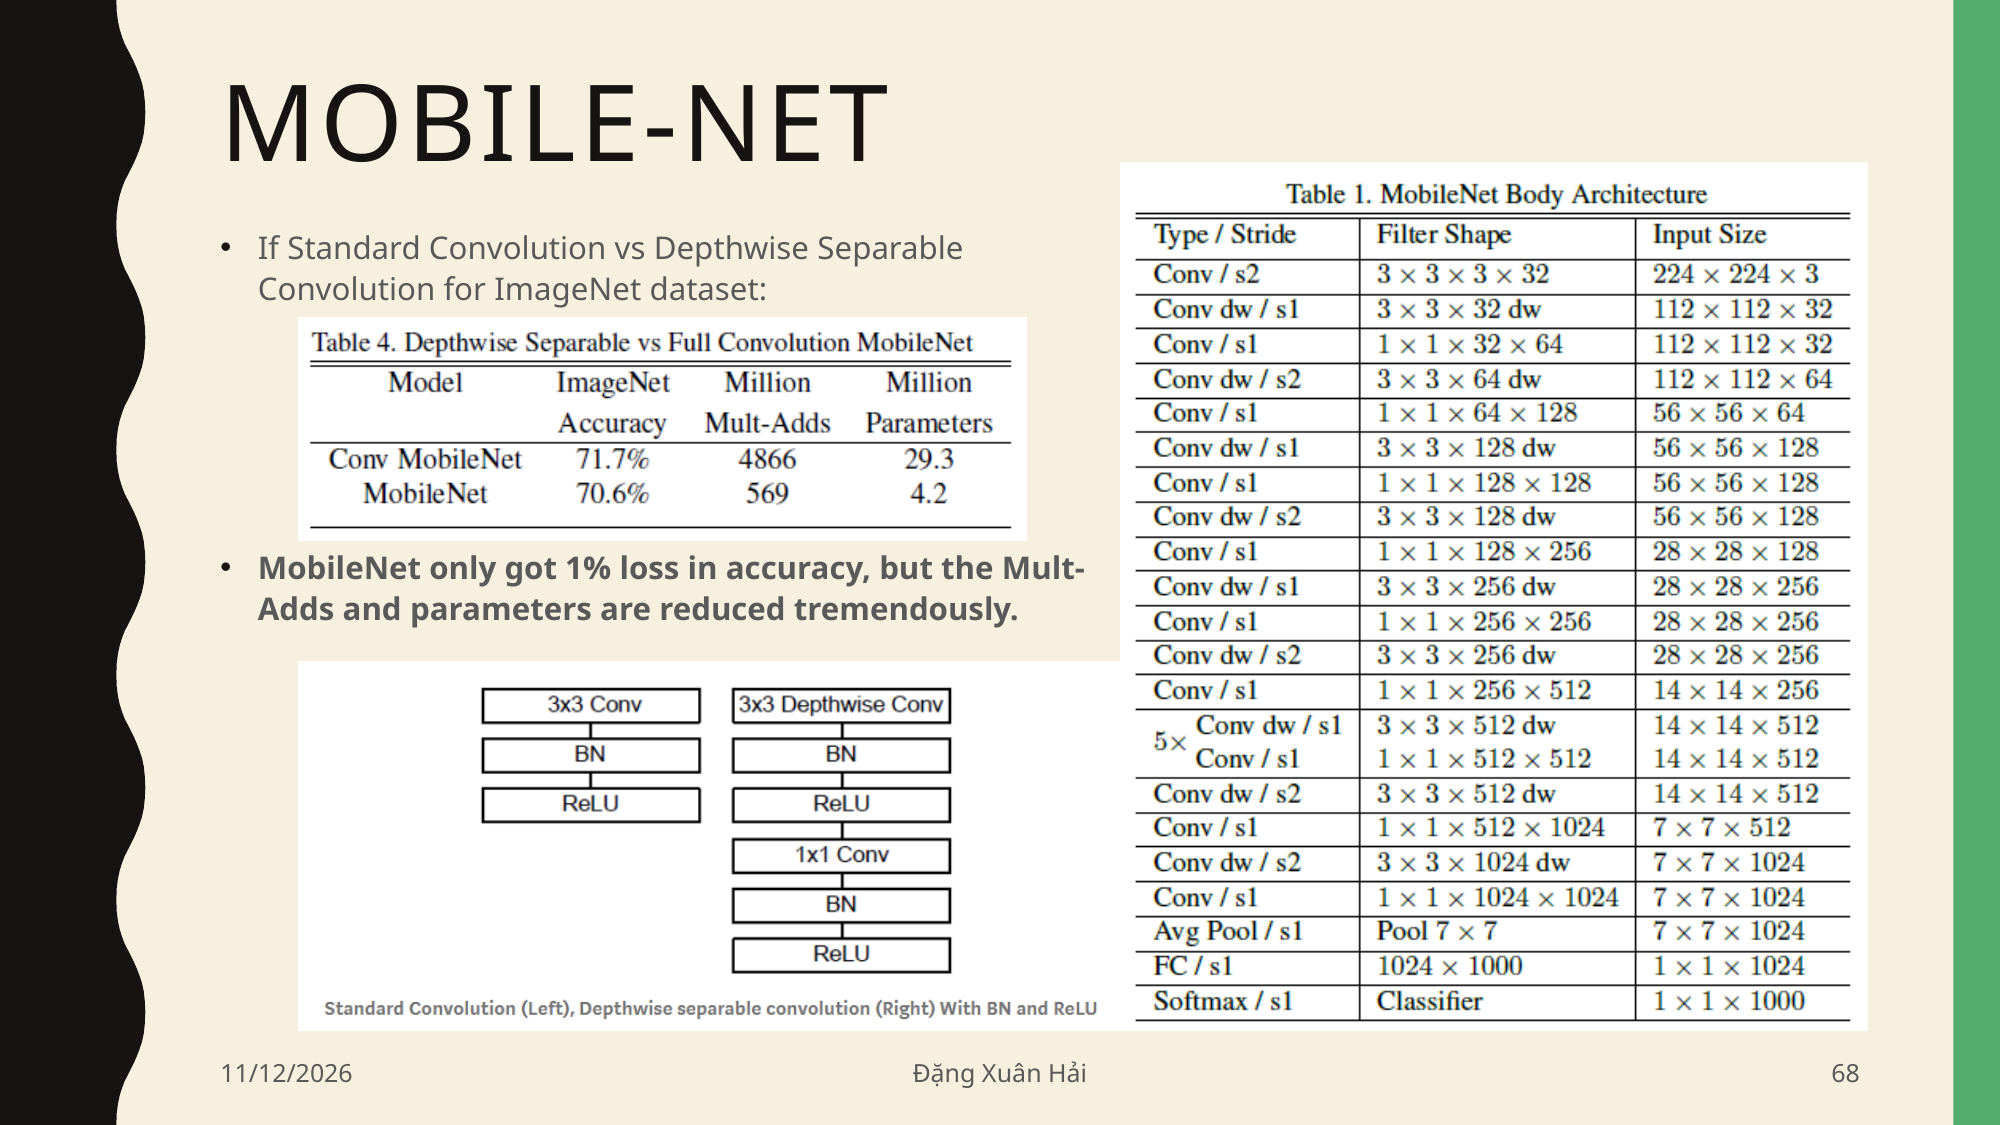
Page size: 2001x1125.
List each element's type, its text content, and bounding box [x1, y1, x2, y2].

picture [298, 317, 1027, 541]
list If Standard Convolution vs Depthwise Separable Convolution for ImageNet dataset: MobileNet only got 1% loss in accuracy, but the Mult-Adds and parameters are reduced tremendously. [205, 217, 298, 364]
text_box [298, 162, 1868, 1031]
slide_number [205, 1045, 588, 1103]
slide_number 68 [1412, 1045, 1875, 1103]
text_box [205, 364, 298, 847]
footer Đặng Xuân Hải [662, 1045, 1338, 1103]
title Mobile-net [205, 62, 1875, 213]
